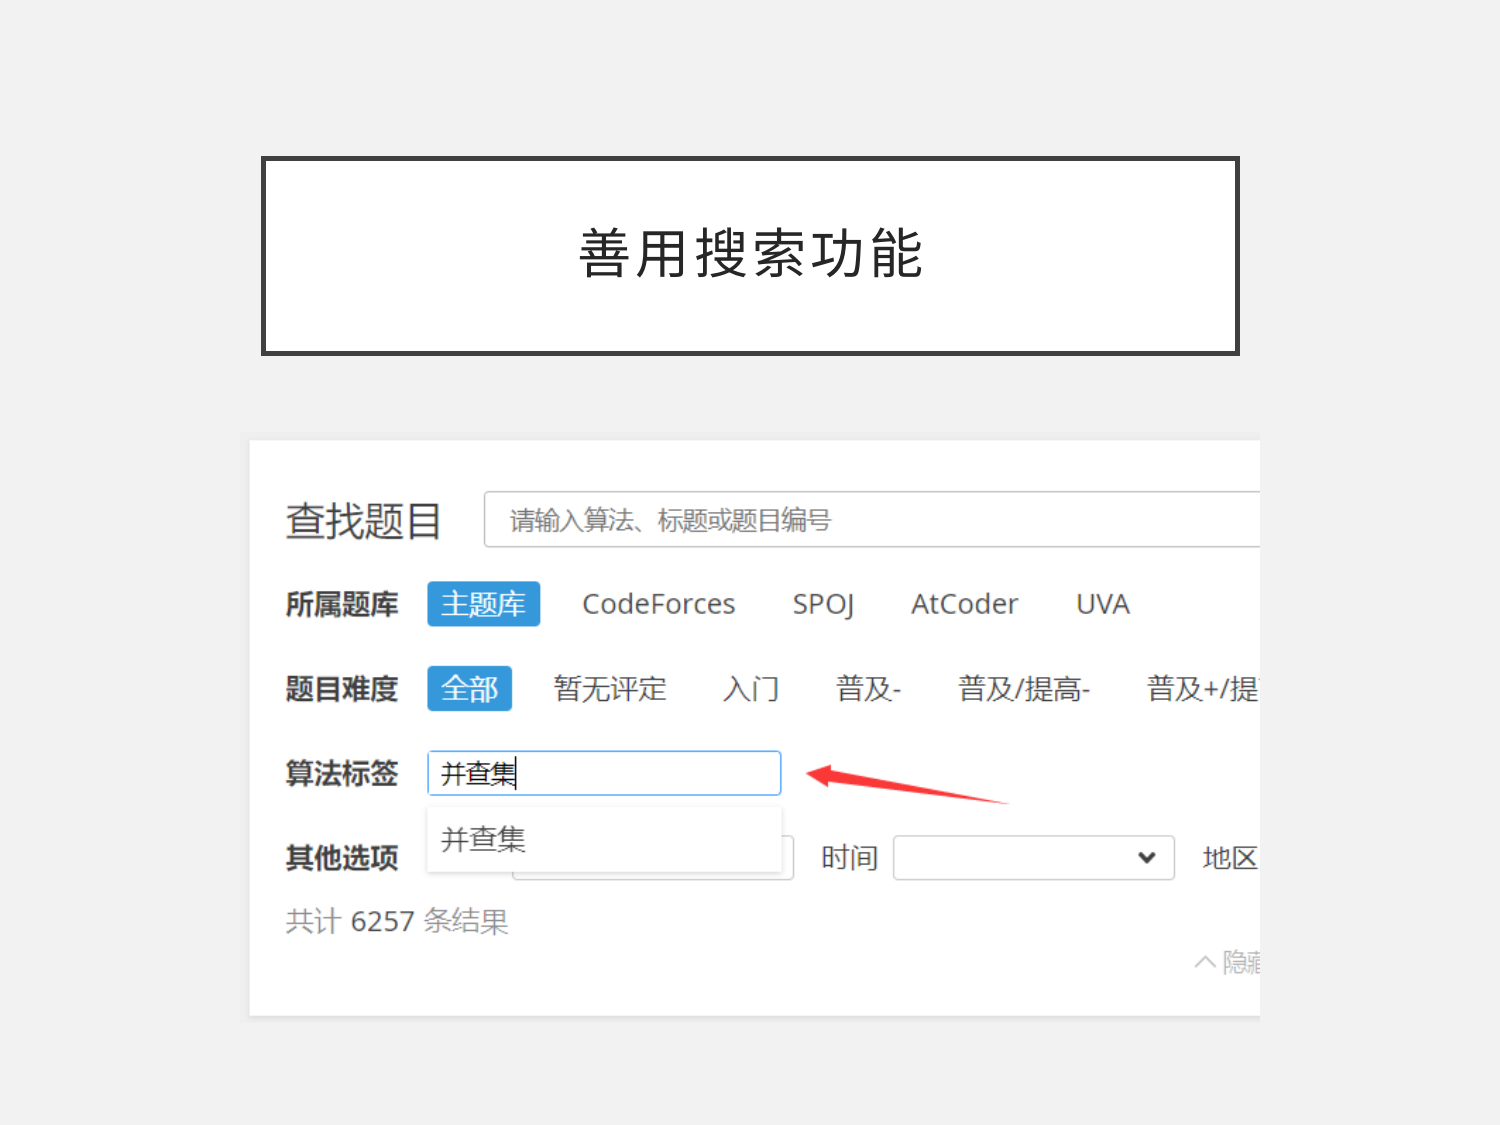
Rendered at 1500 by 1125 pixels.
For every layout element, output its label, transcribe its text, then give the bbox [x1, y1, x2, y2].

title 善用搜索功能 [261, 156, 1240, 356]
picture [240, 432, 1260, 1023]
